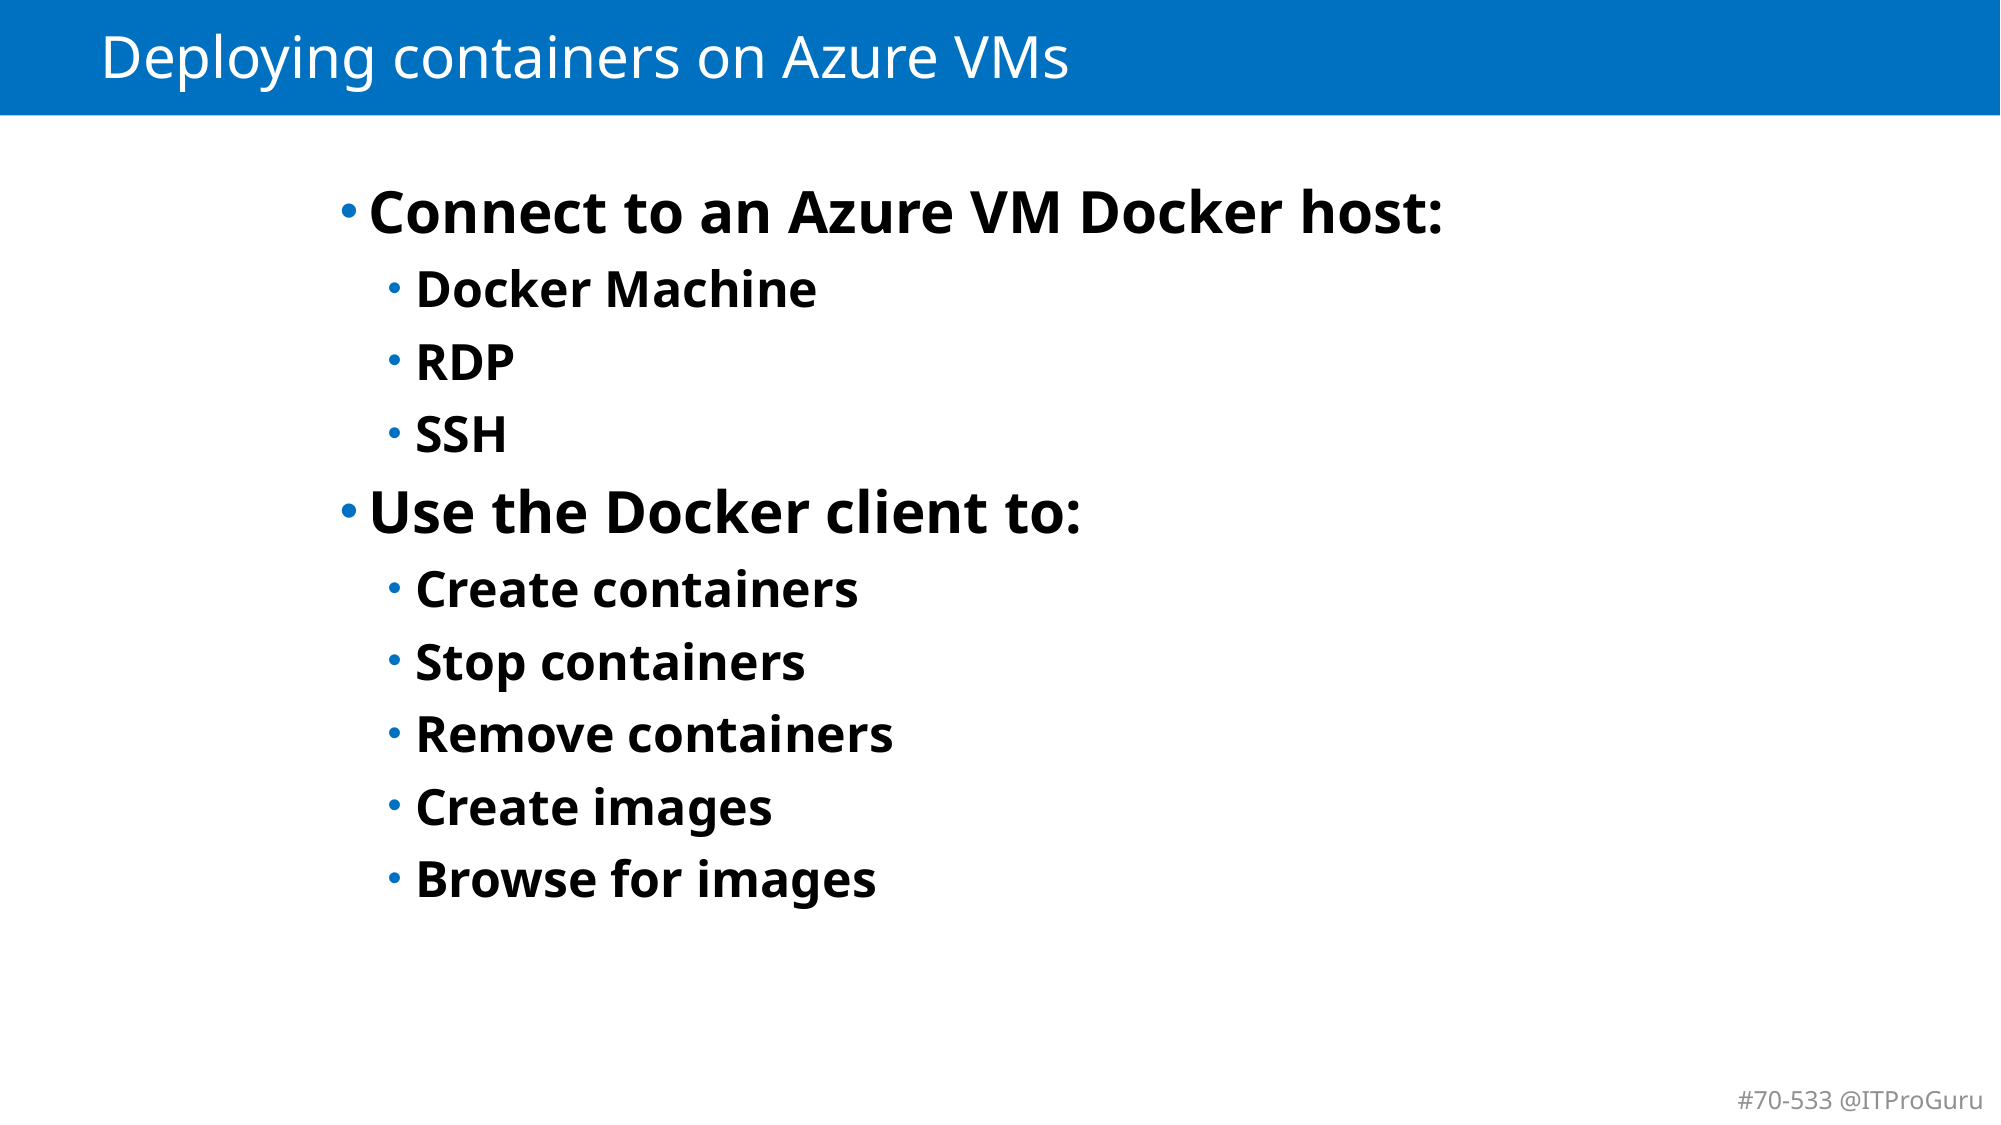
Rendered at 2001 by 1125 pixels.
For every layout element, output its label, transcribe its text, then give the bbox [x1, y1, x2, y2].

title Deploying containers on Azure VMs [100, 0, 1802, 122]
text_box Connect to an Azure VM Docker host: Docker Machine RDP SSH Use the Docker client to: Create containers Stop containers Remove containers Create images Browse for images [325, 167, 1658, 1012]
